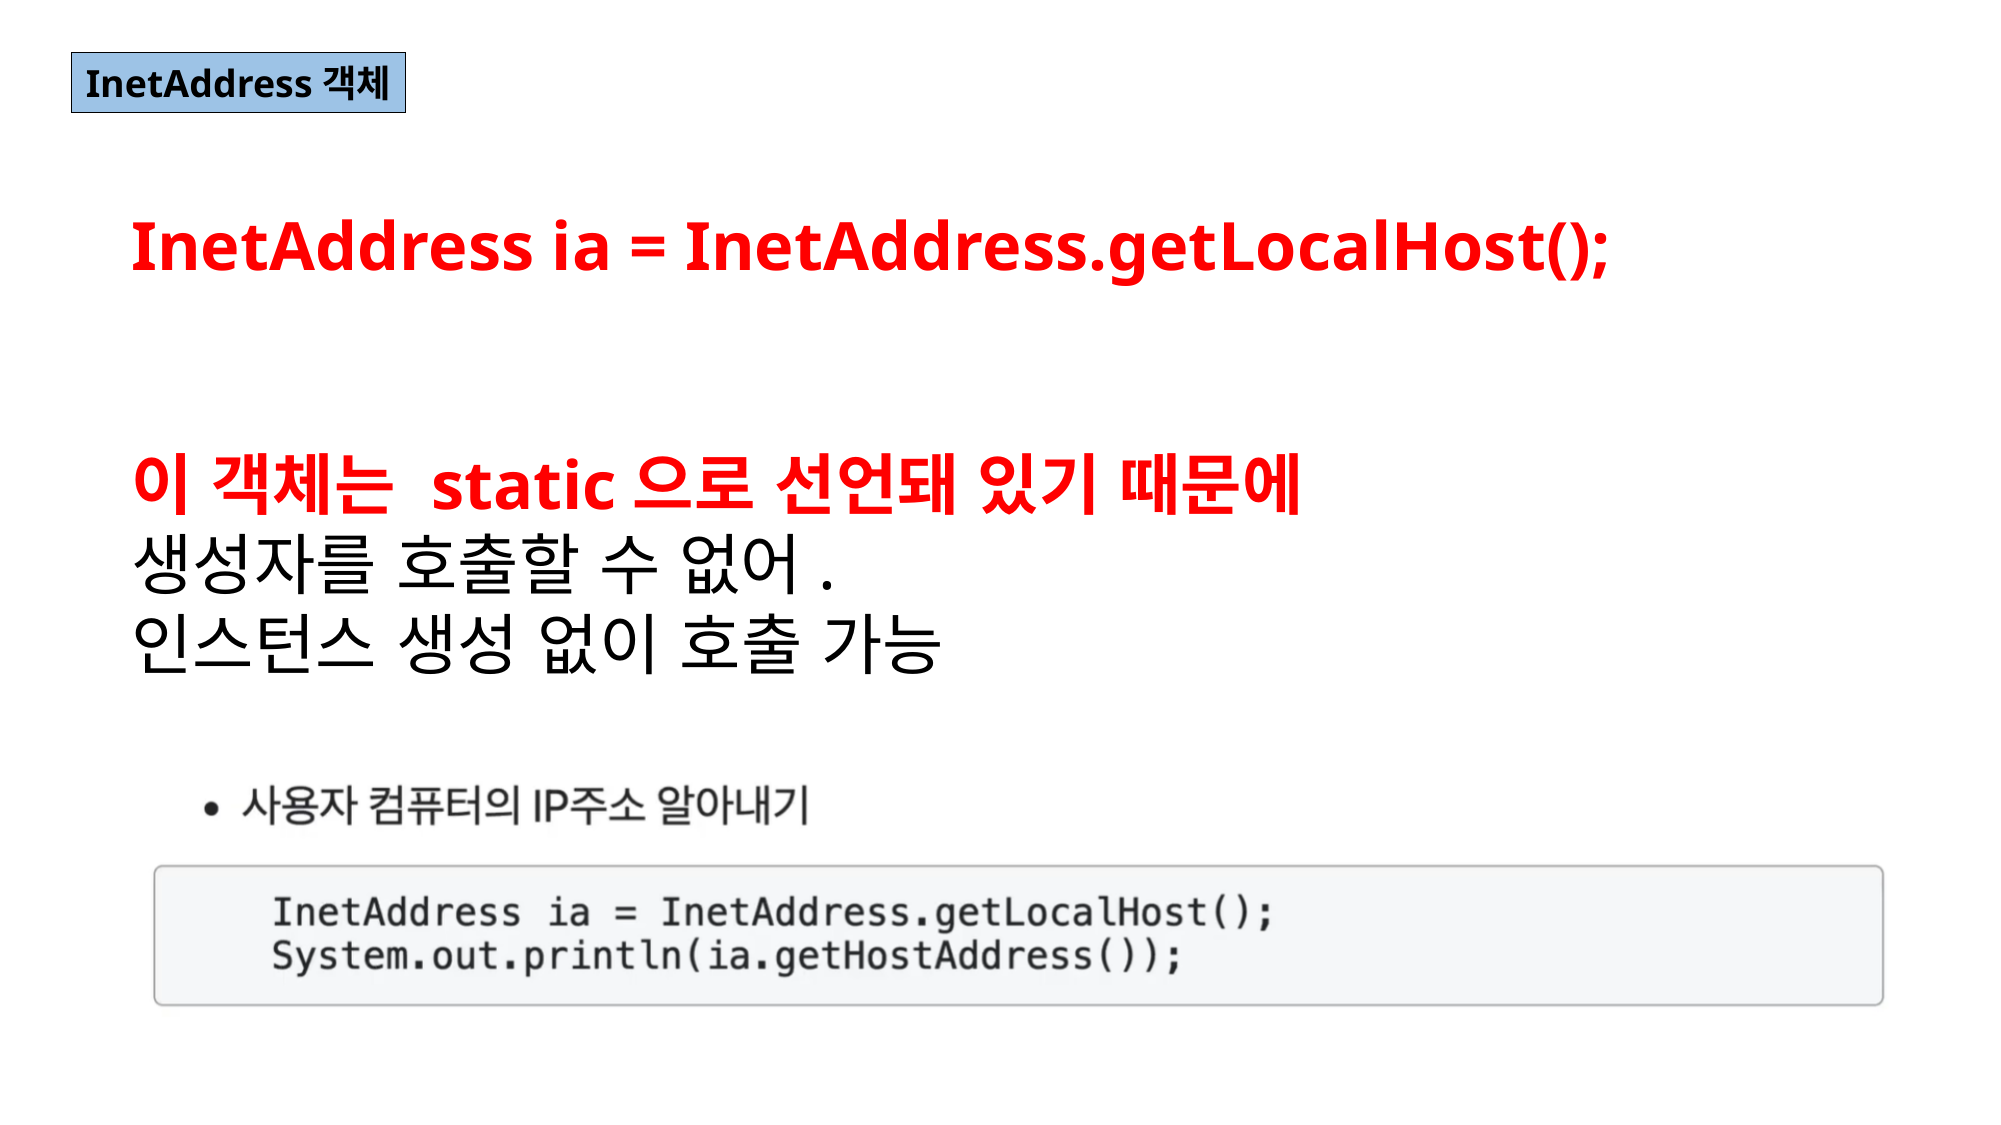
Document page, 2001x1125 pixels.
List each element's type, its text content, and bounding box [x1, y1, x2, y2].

text_box InetAddress객체 [71, 52, 406, 113]
picture [77, 766, 1922, 1018]
text_box InetAddress ia = InetAddress.getLocalHost(); 이 객체는 static으로 선언돼 있기 때문에 생성자를 호출할 수 없어. 인스턴스 생성 없이 호출 가능 [116, 195, 1627, 691]
